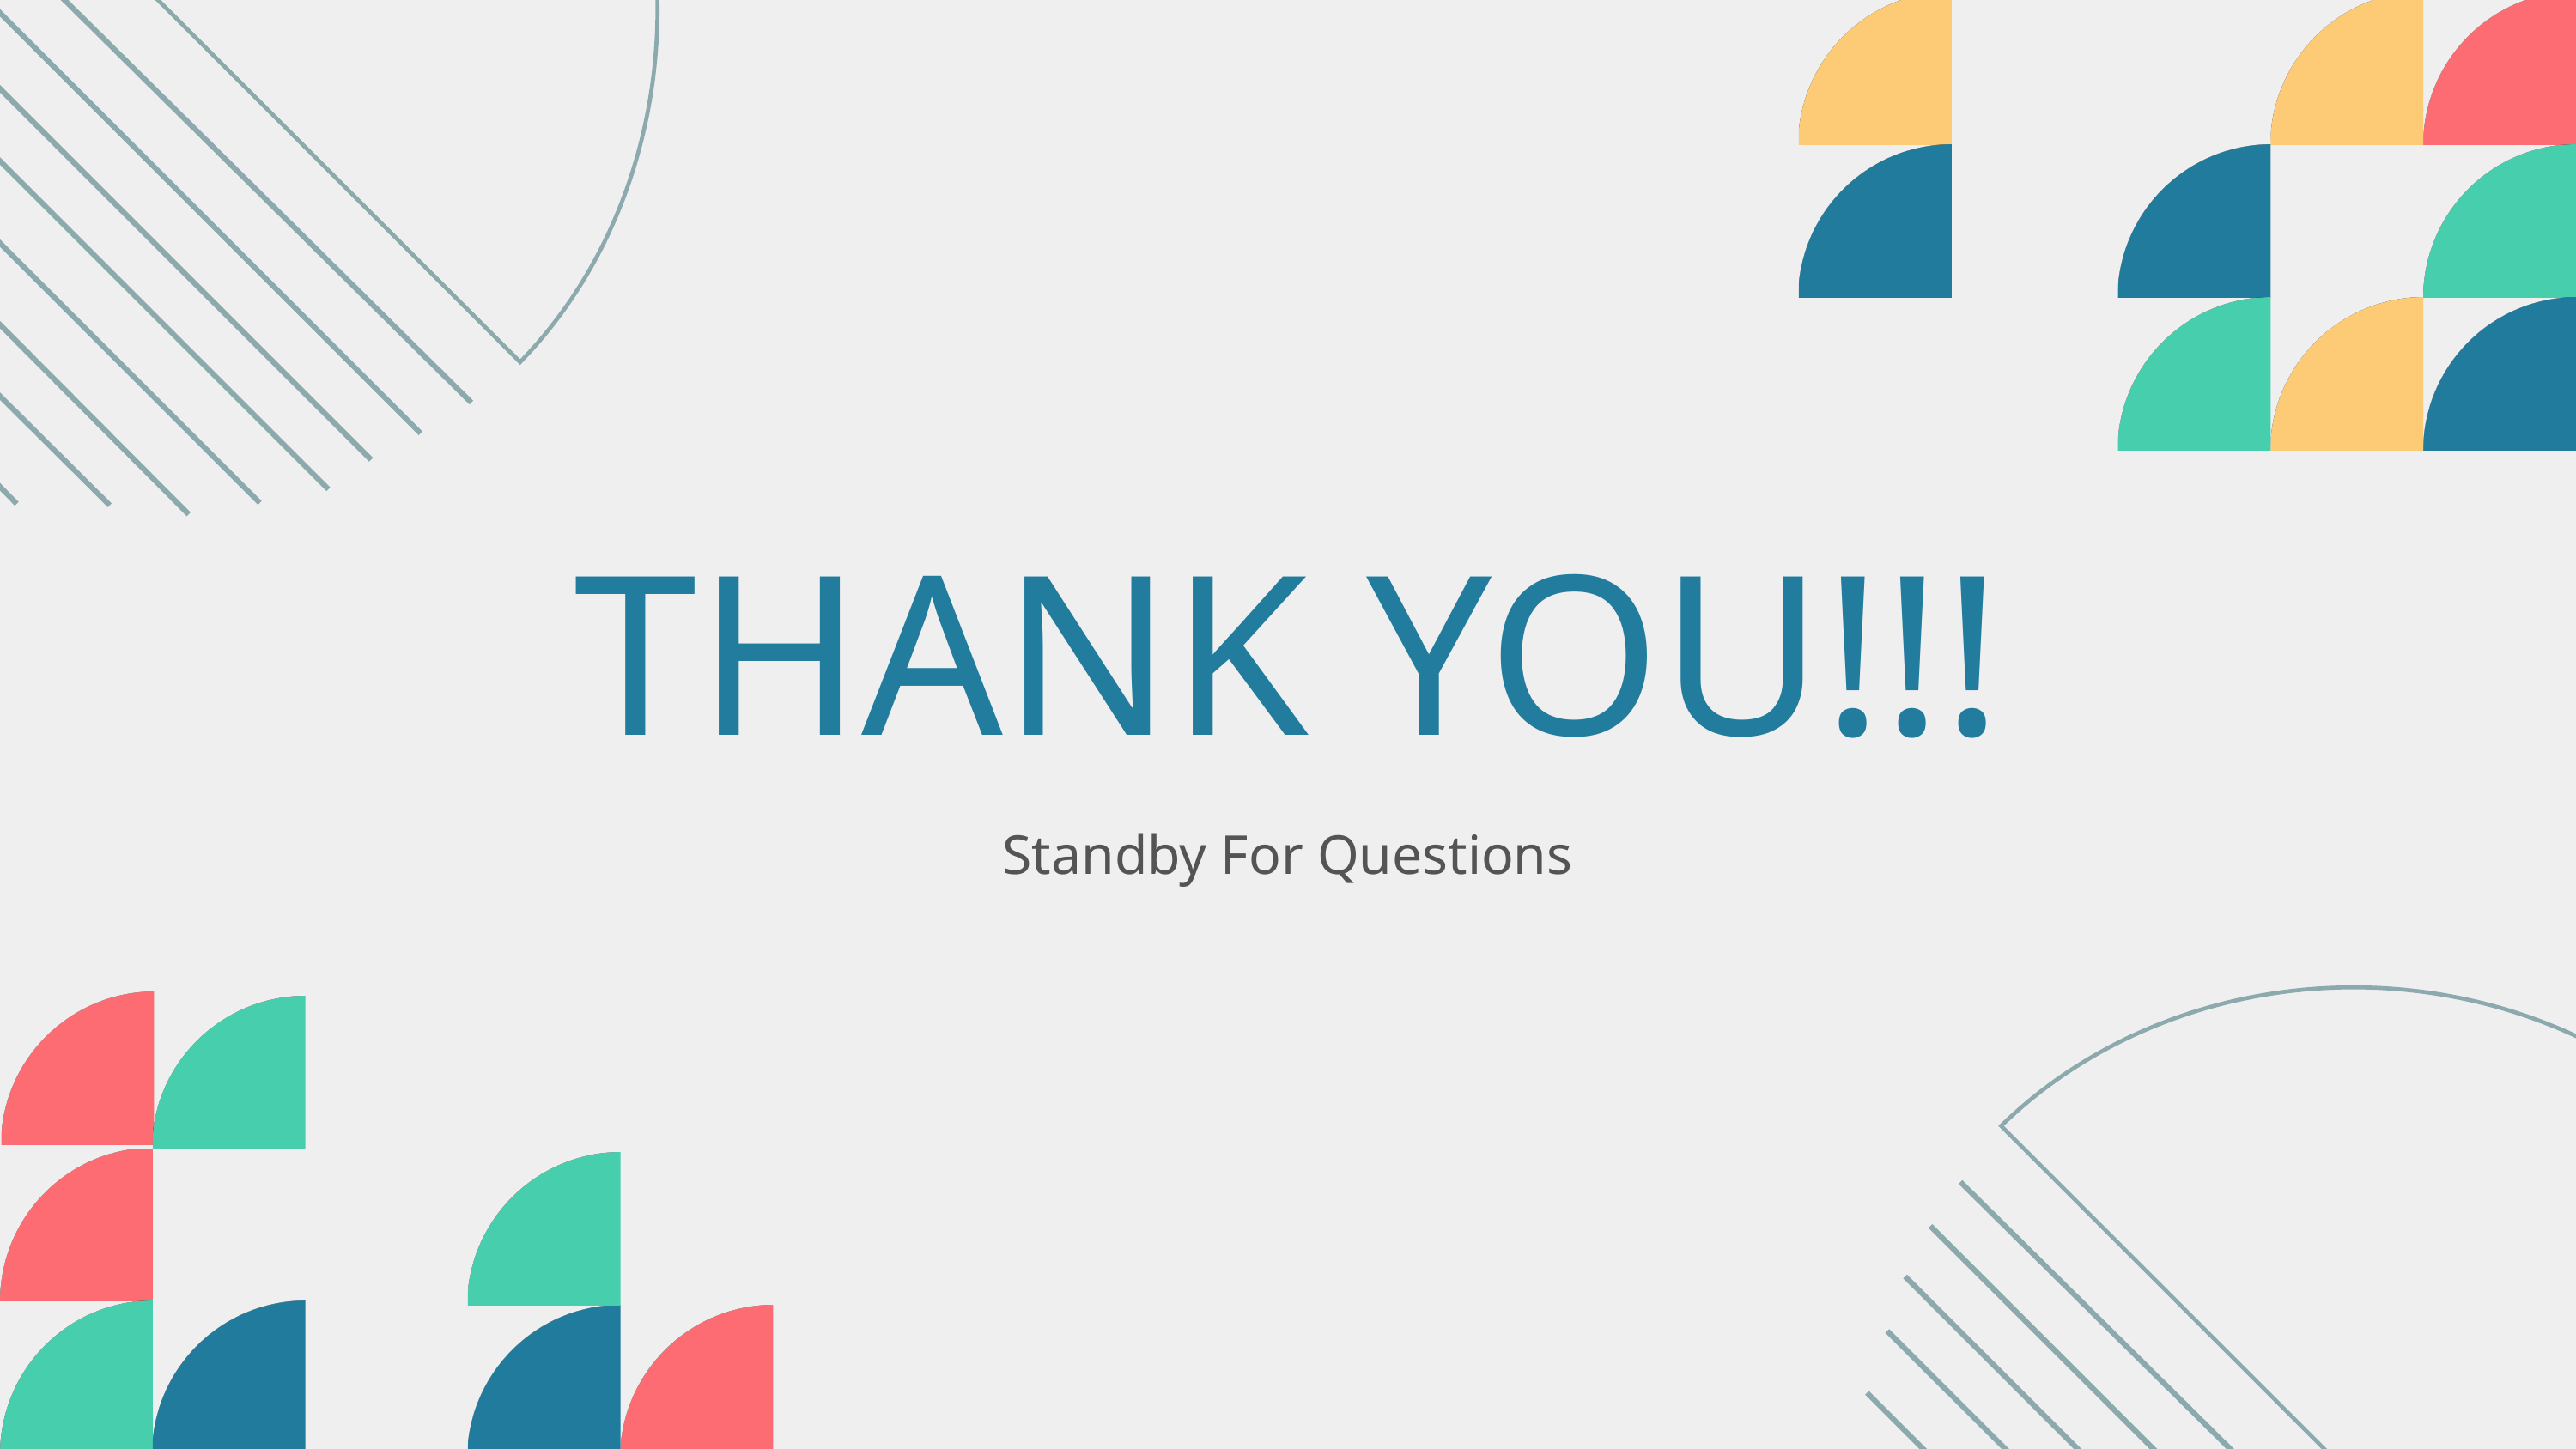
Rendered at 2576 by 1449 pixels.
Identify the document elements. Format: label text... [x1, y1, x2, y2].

text_box [2271, 297, 2424, 451]
text_box [2117, 297, 2271, 451]
text_box THANK YOU!!! [539, 557, 2036, 780]
text_box [1798, 144, 1952, 298]
text_box [467, 1306, 620, 1449]
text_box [1848, 770, 2576, 1449]
text_box [2270, 0, 2424, 145]
text_box [1798, 0, 1952, 144]
text_box [0, 1149, 153, 1300]
text_box Standby For Questions [758, 826, 1818, 886]
text_box [1, 991, 155, 1145]
text_box [620, 1305, 774, 1449]
text_box [2424, 0, 2576, 144]
text_box [0, 1300, 152, 1449]
text_box [2424, 297, 2576, 451]
text_box [152, 996, 306, 1149]
text_box [152, 1300, 306, 1449]
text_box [0, 0, 876, 517]
text_box [2423, 144, 2576, 297]
text_box [467, 1152, 621, 1306]
text_box [2117, 144, 2271, 297]
